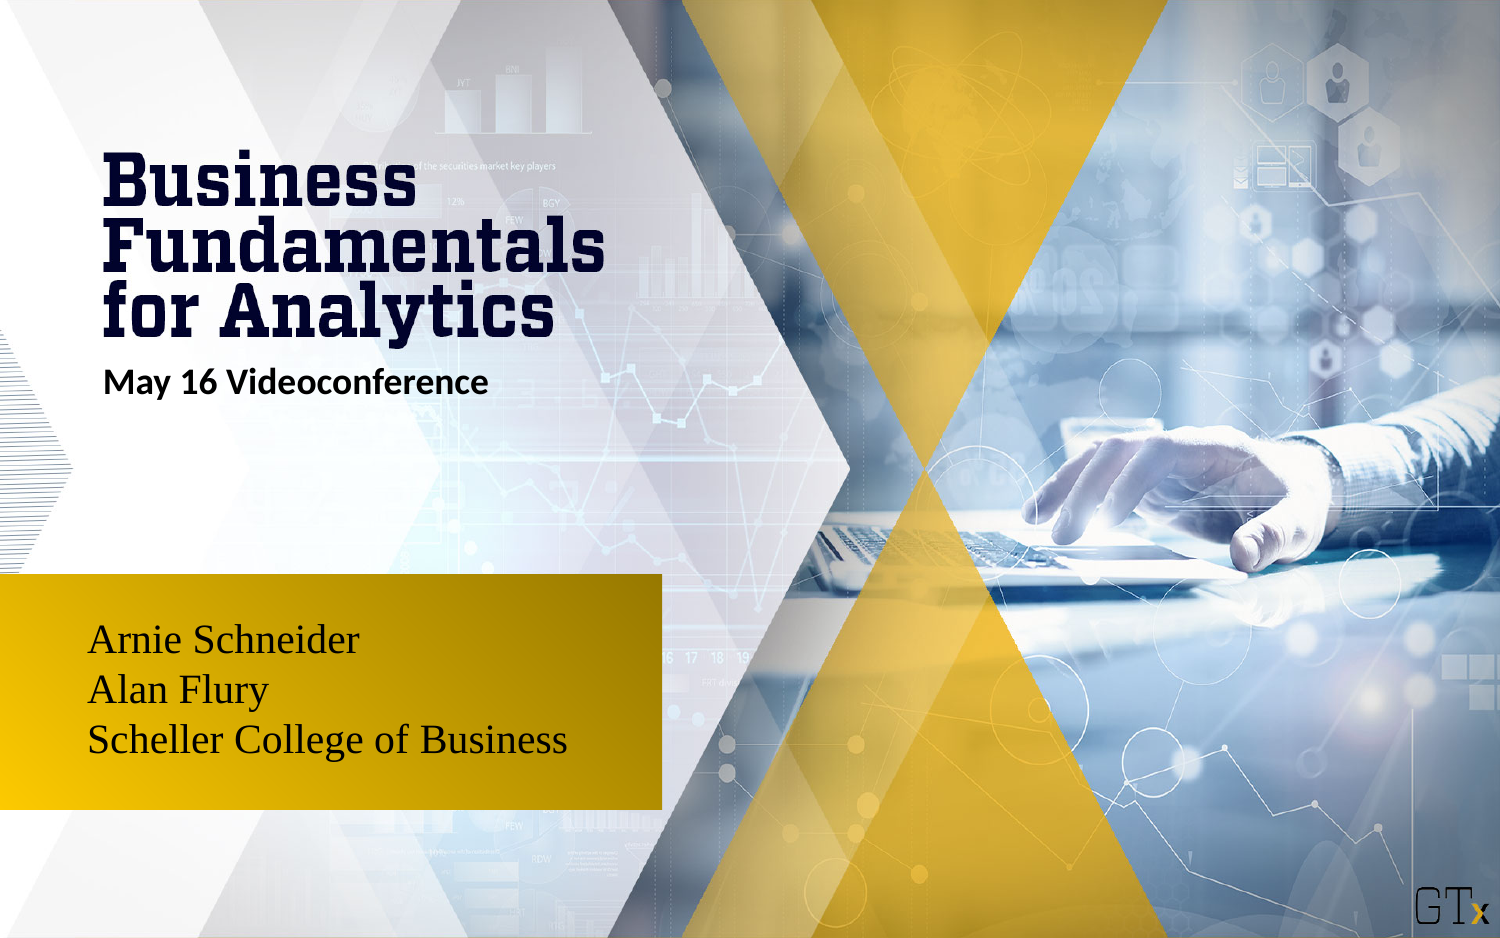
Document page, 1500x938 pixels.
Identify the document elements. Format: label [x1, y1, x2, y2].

picture [0, 0, 1500, 938]
text_box [0, 574, 663, 811]
